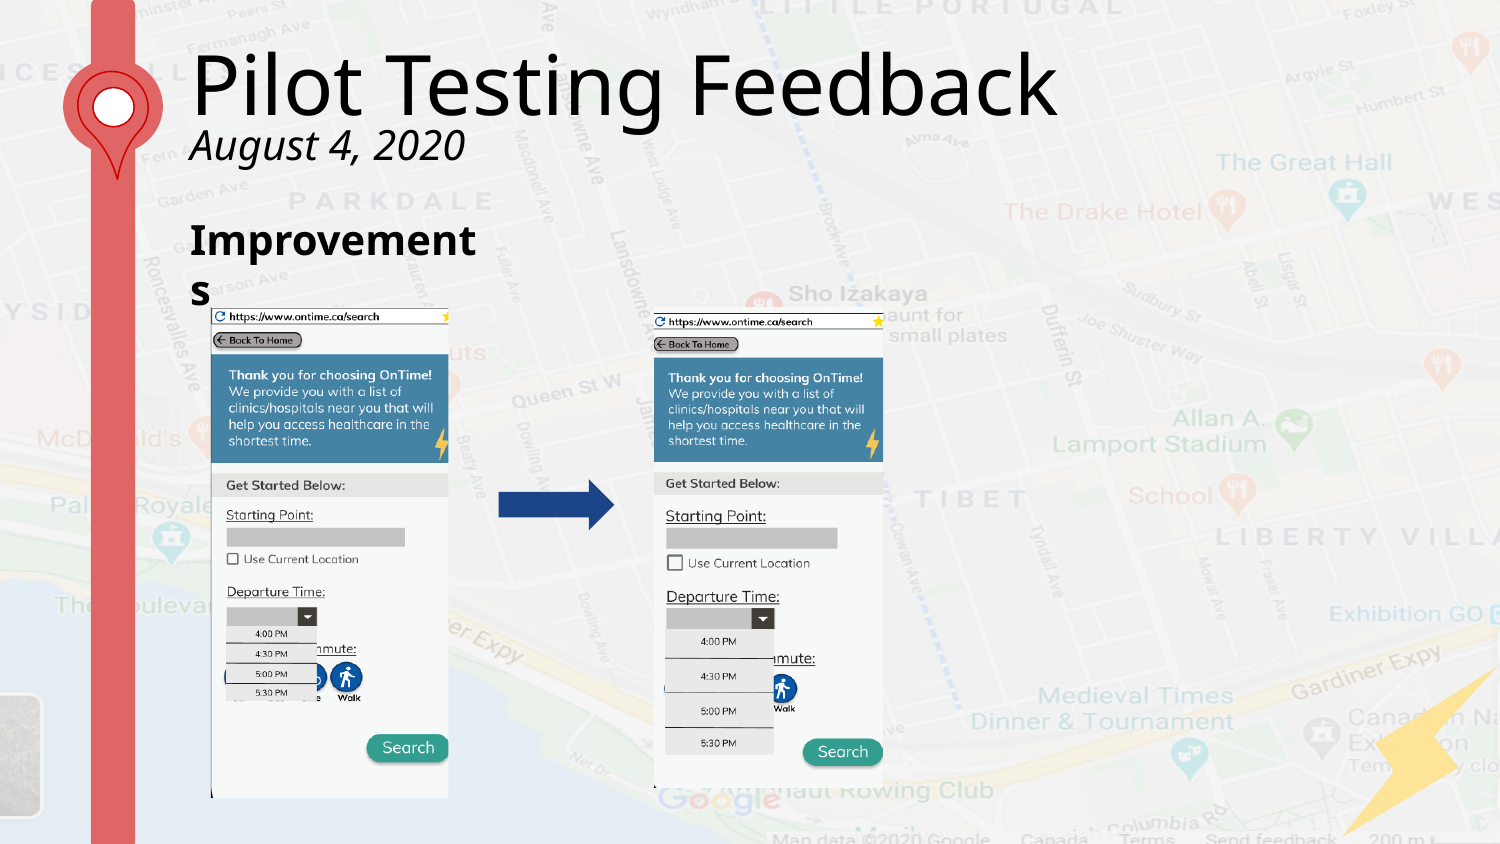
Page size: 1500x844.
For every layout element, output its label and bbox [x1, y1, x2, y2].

picture [0, 0, 1500, 844]
text_box [61, 58, 165, 155]
